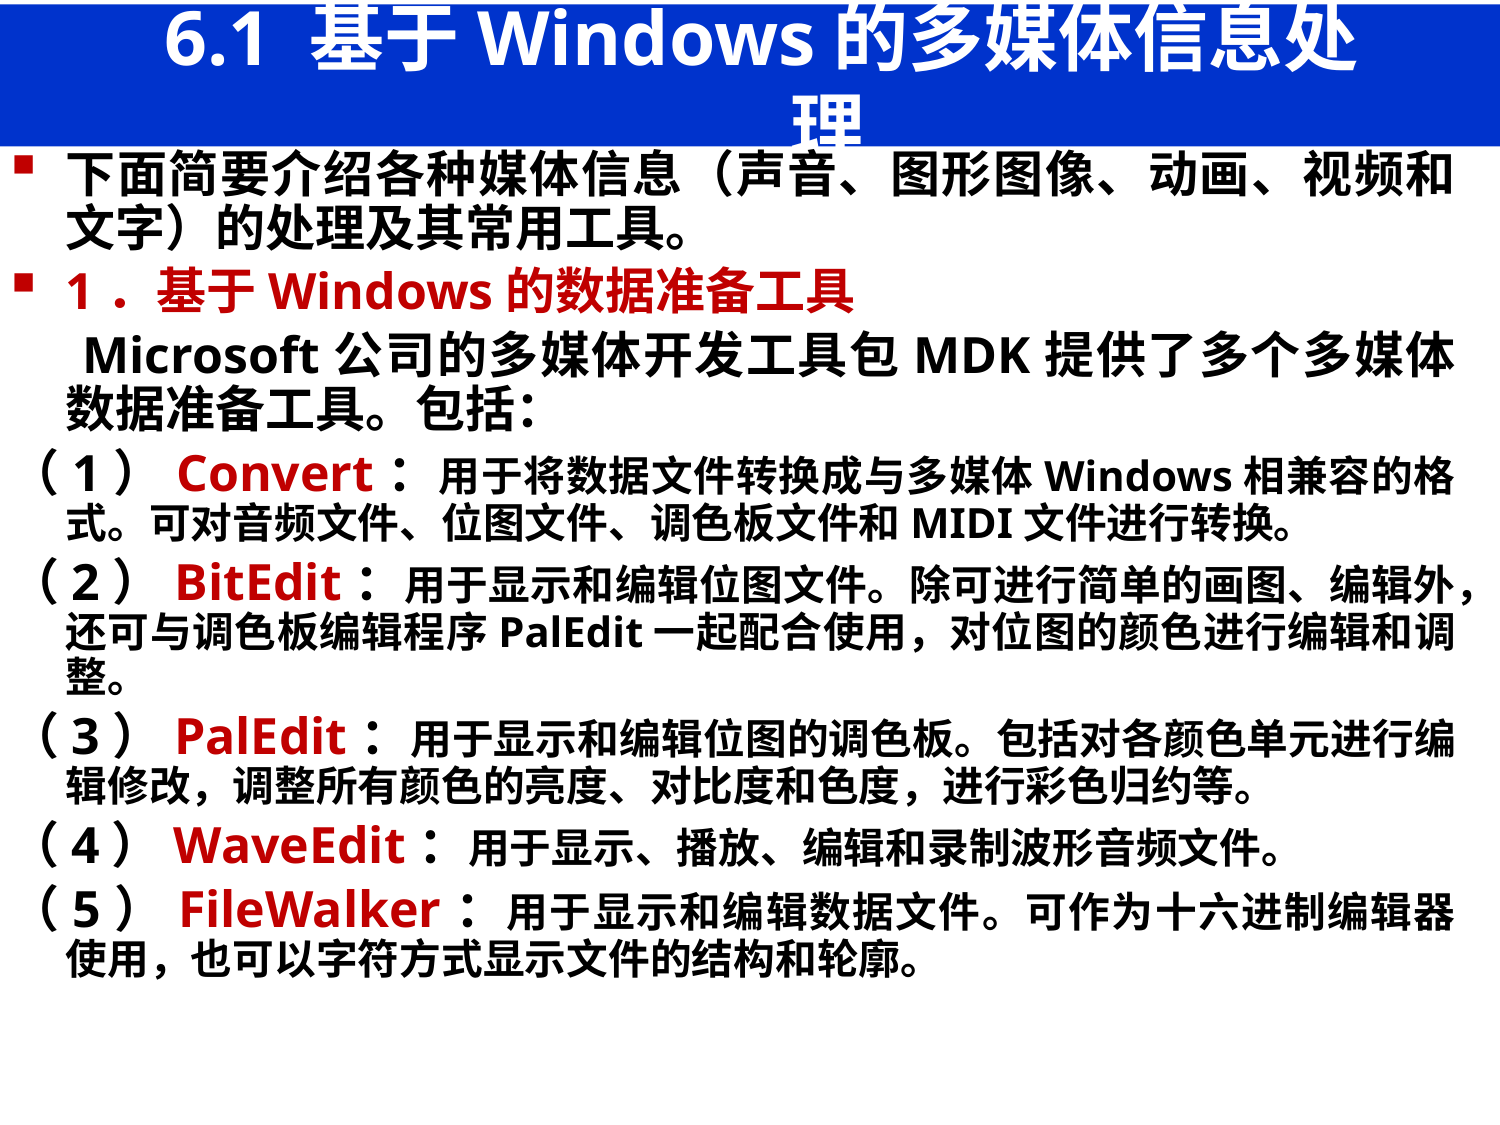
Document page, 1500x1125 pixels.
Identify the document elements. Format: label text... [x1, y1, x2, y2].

title 6.1 基于Windows的多媒体信息处理 [135, 19, 1388, 141]
list 下面简要介绍各种媒体信息（声音、图形图像、动画、视频和文字）的处理及其常用工具。 1．基于Windows的数据准备工具 Microsoft公司的多媒体开发工具包MDK提供了多个多媒体数据准备工具。包括： （1）Convert：用于将数据文件转换成与多媒体Windows相兼容的格式。可对音频文件、位图文件、调色板文件和MIDI文件进行转换。 （2）BitEdit：用于显示和编辑位图文件。除可进行简单的画图、编辑外，还可与调色板编辑程序PalEdit一起配合使用，对位图的颜色进行编辑和调整。 （3）PalEdit：用于显示和编辑位图的调色板。包括对各颜色单元进行编辑修改，调整所有颜色的亮度、对比度和色度，进行彩色归约等。 （4）WaveEdit：用于显示、播放、编辑和录制波形音频文件。 （5）FileWalker：用于显示和编辑数据文件。可作为十六进制编辑器使用，也可以字符方式显示文件的结构和轮廓。 [0, 141, 1471, 993]
